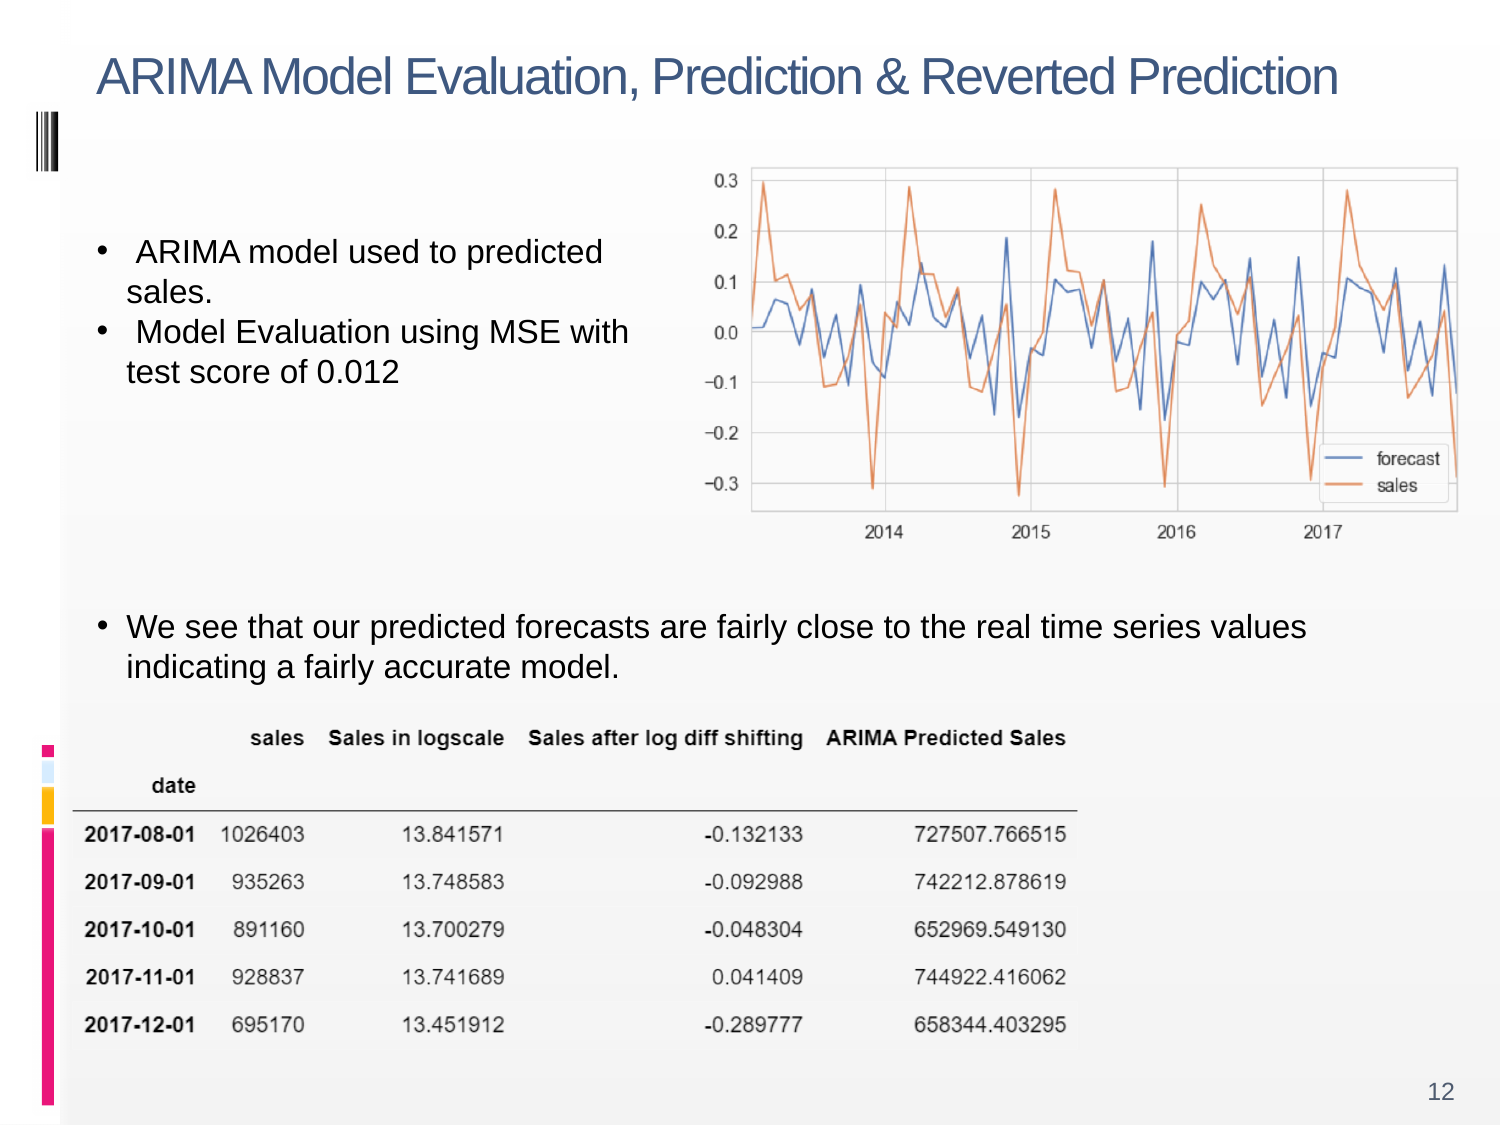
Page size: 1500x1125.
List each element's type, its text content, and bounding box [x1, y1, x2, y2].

title ARIMA Model Evaluation, Prediction & Reverted Prediction [82, 35, 1369, 141]
text_box ARIMA model used to predicted sales. Model Evaluation using MSE with test score of 0.012 [81, 222, 657, 397]
text_box We see that our predicted forecasts are fairly close to the real time series values indicating a fairly accurate model. [82, 597, 1383, 693]
slide_number 12 [1412, 1052, 1488, 1113]
picture [69, 726, 1091, 1059]
picture [702, 163, 1466, 553]
